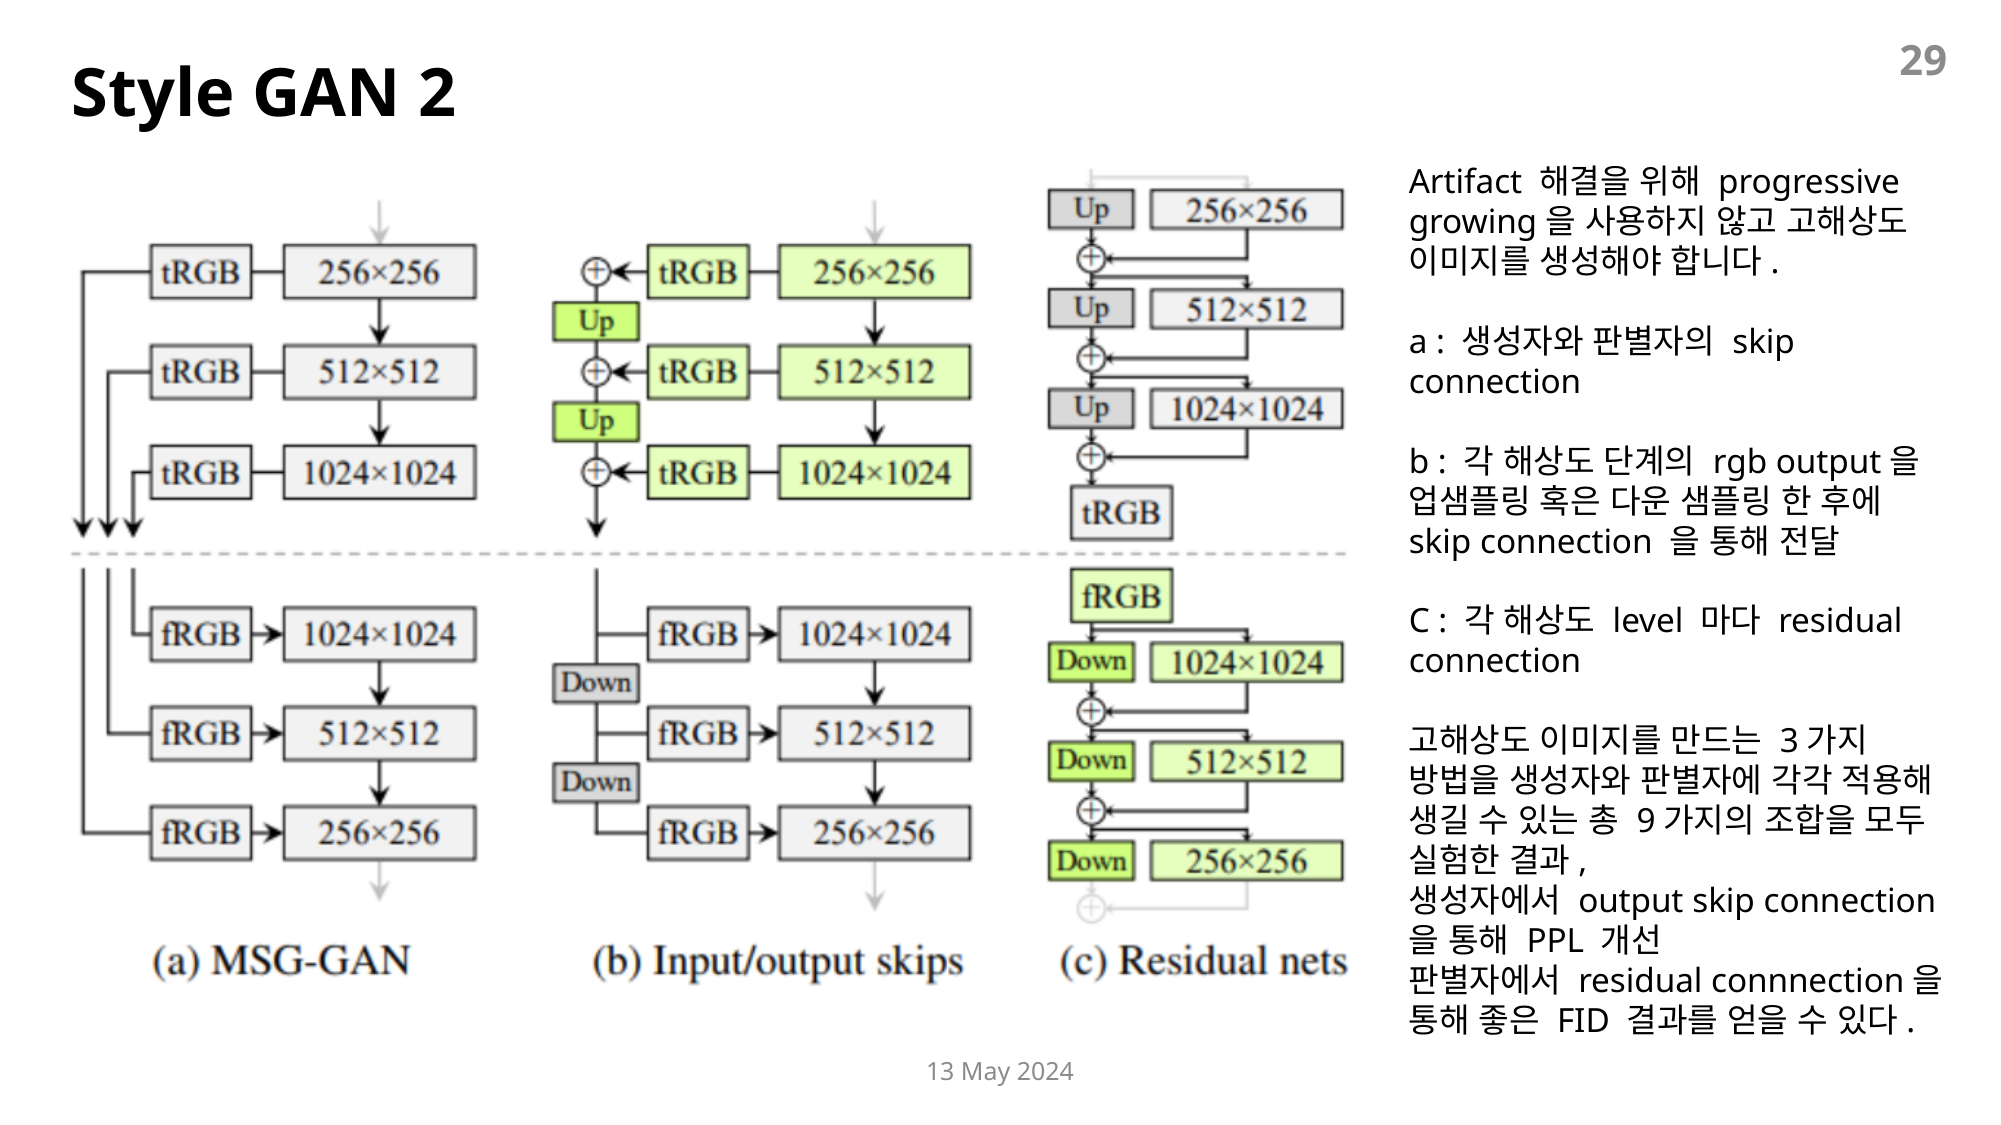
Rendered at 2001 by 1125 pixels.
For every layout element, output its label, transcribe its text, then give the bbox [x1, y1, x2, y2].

text_box Style GAN 2 [57, 42, 1647, 138]
footer 13 May 2024 [662, 1042, 1338, 1103]
text_box 29 [1512, 28, 1963, 89]
text_box Artifact 해결을 위해 progressive growing을 사용하지 않고 고해상도 이미지를 생성해야 합니다. a : 생성자와 판별자의 skip connection b : 각 해상도 단계의 rgb output을 업샘플링 혹은 다운 샘플링 한 후에 skip connection 을 통해 전달 C : 각 해상도 level 마다 residual connection 고해상도 이미지를 만드는 3가지 방법을 생성자와 판별자에 각각 적용해 생길 수 있는 총 9가지의 조합을 모두 실험한 결과, 생성자에서 output skip connection 을 통해 PPL 개선 판별자에서 residual connnection을 통해 좋은 FID 결과를 얻을 수 있다. [1393, 153, 1963, 1047]
picture [57, 153, 1373, 992]
